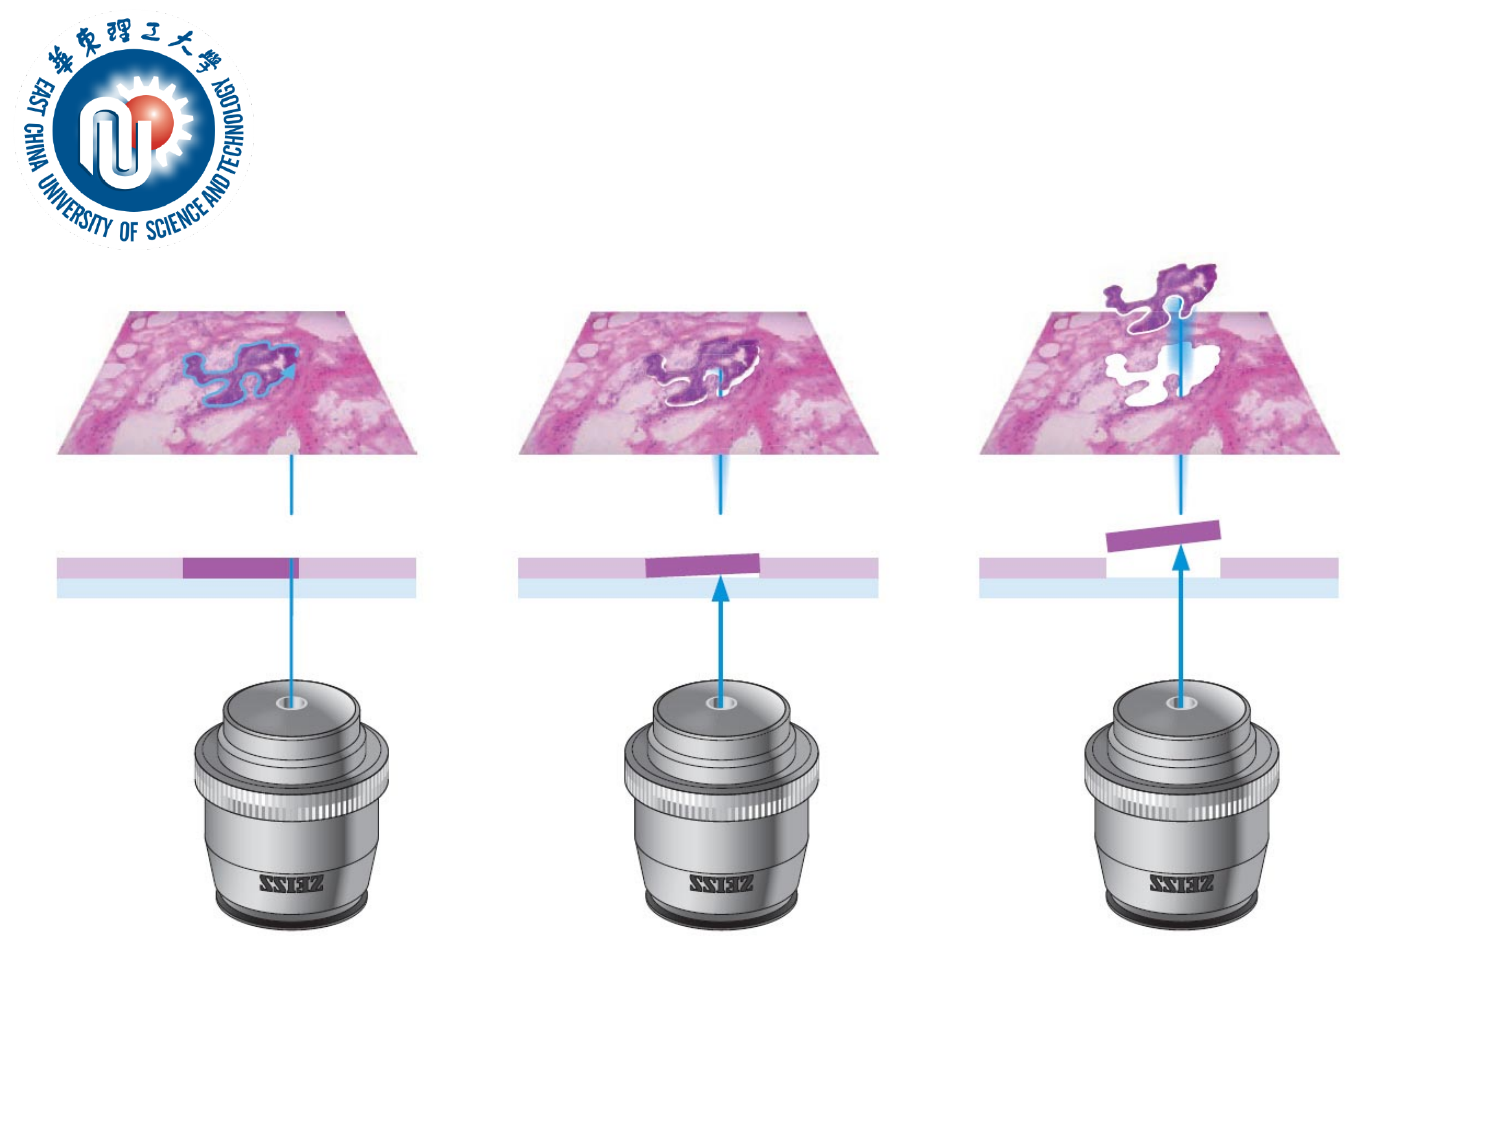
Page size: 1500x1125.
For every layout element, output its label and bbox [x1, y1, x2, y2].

picture [13, 9, 254, 250]
picture [12, 252, 1388, 949]
